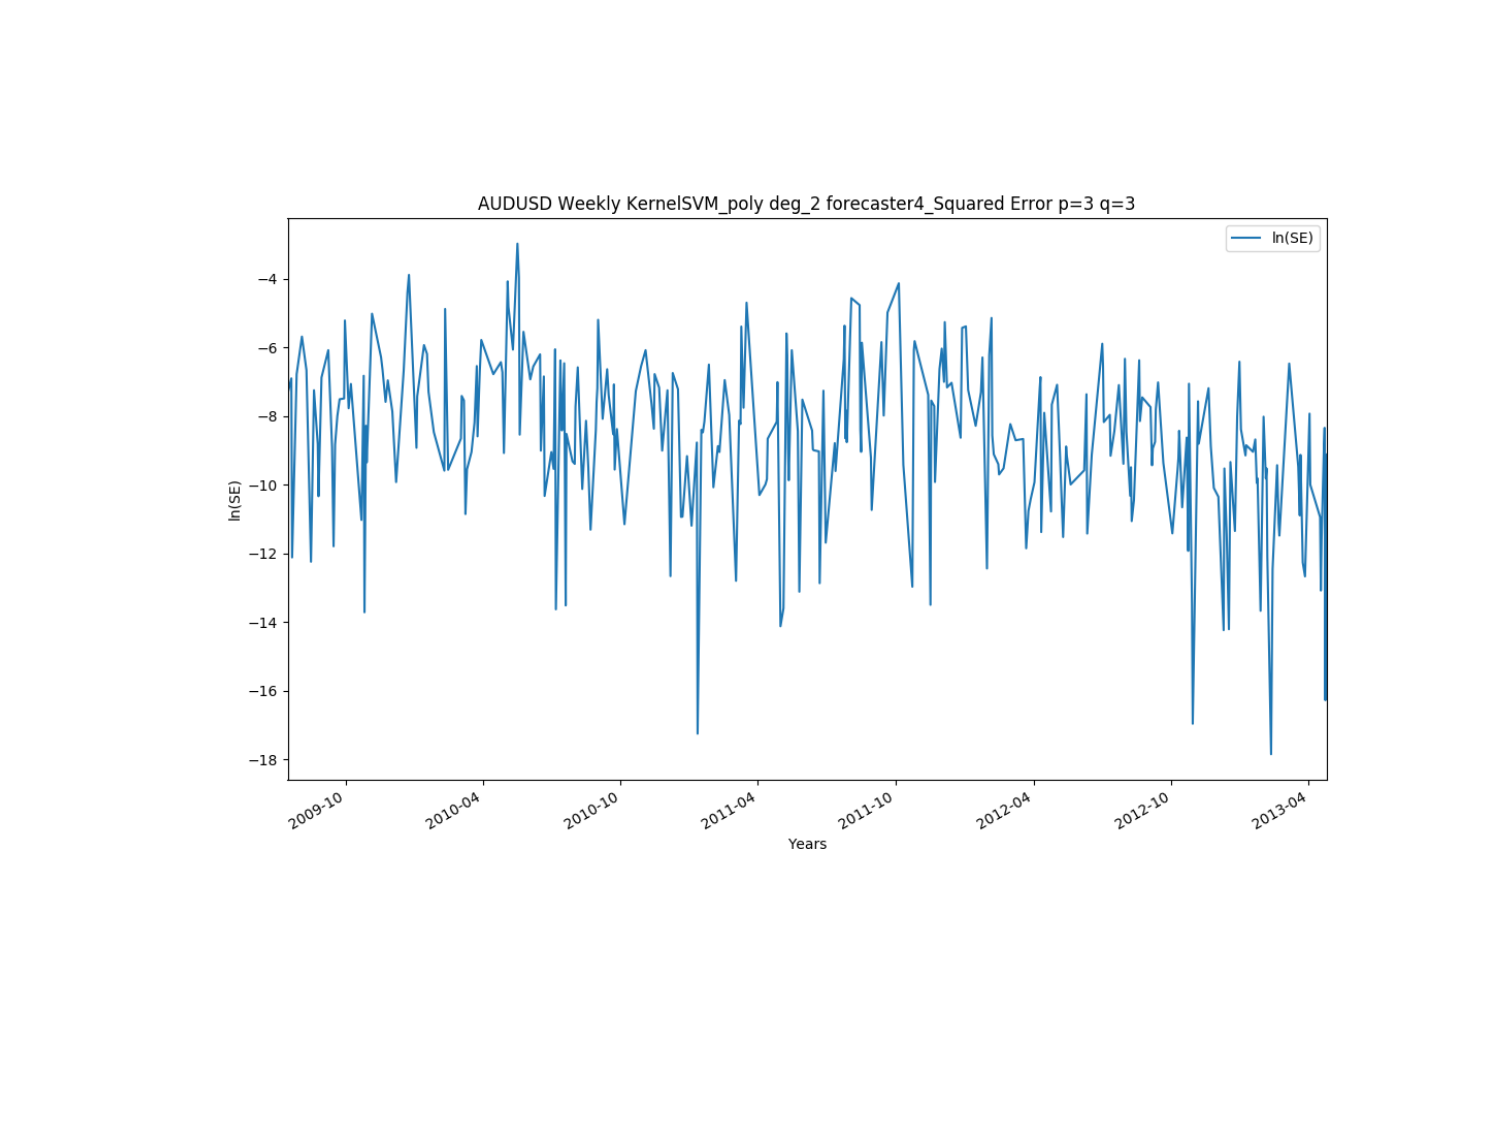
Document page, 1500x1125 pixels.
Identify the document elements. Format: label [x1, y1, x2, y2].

picture [119, 119, 1461, 946]
